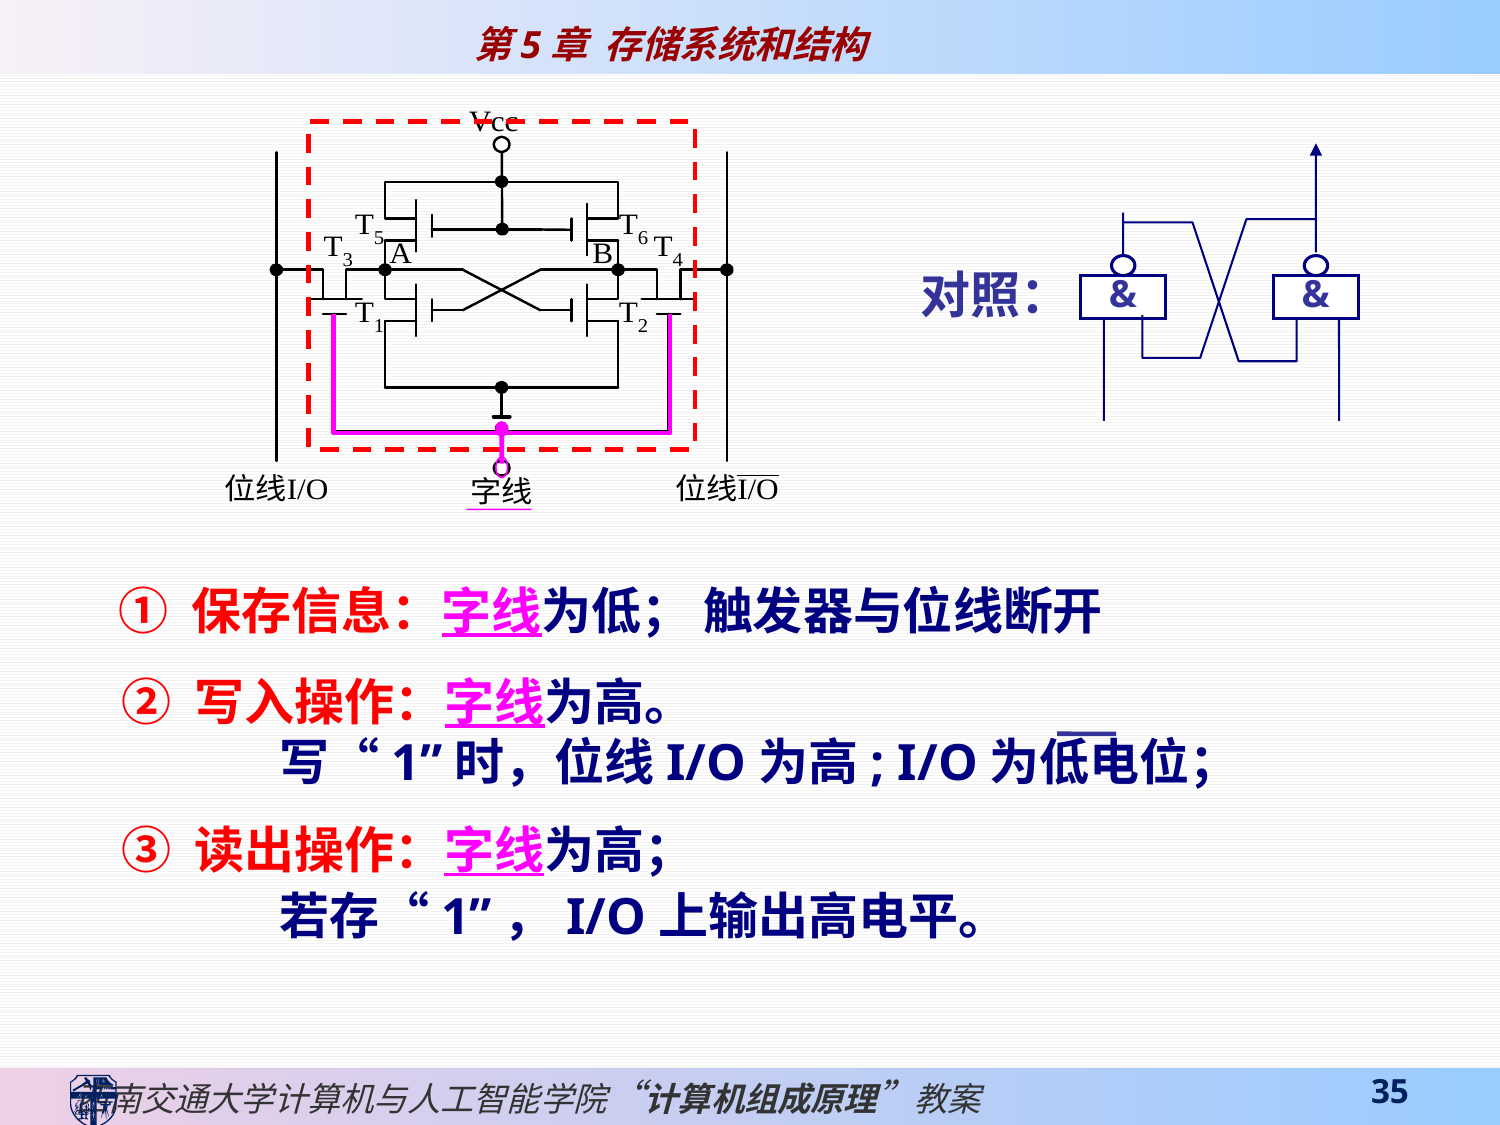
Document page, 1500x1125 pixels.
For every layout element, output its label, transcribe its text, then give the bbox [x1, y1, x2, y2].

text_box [106, 661, 1500, 799]
text_box ③ 读出操作：字线为高； 若存“1”，I/O上输出高电平。 [106, 807, 1500, 952]
text_box ① 保存信息：字线为低； 触发器与位线断开 [103, 572, 1500, 647]
text_box 对照： [903, 237, 1075, 331]
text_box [1080, 142, 1359, 422]
table_header 地址范围（空间） [1226, 0, 1230, 73]
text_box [194, 89, 809, 528]
